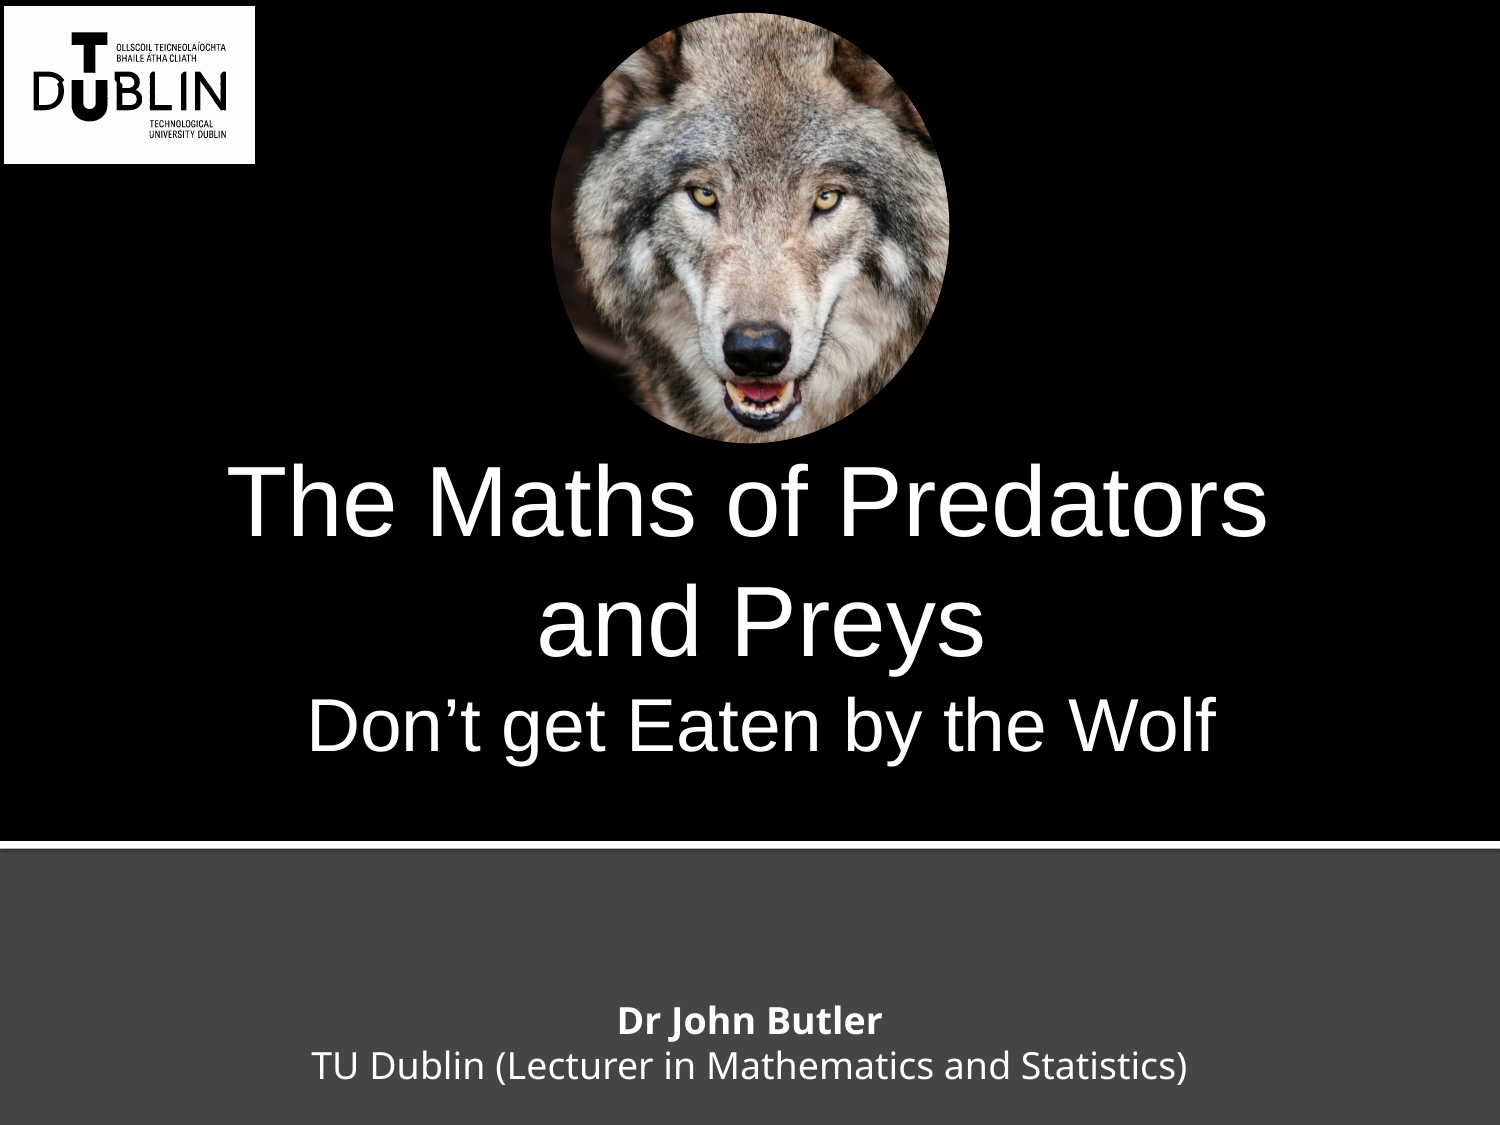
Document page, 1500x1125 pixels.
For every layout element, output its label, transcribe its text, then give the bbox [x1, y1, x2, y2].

title The Maths of Predators and Preys Don’t get Eaten by the Wolf [0, 562, 1500, 641]
picture [4, 6, 255, 164]
picture [550, 12, 950, 444]
subtitle Dr John Butler TU Dublin (Lecturer in Mathematics and Statistics) [175, 876, 1325, 1093]
